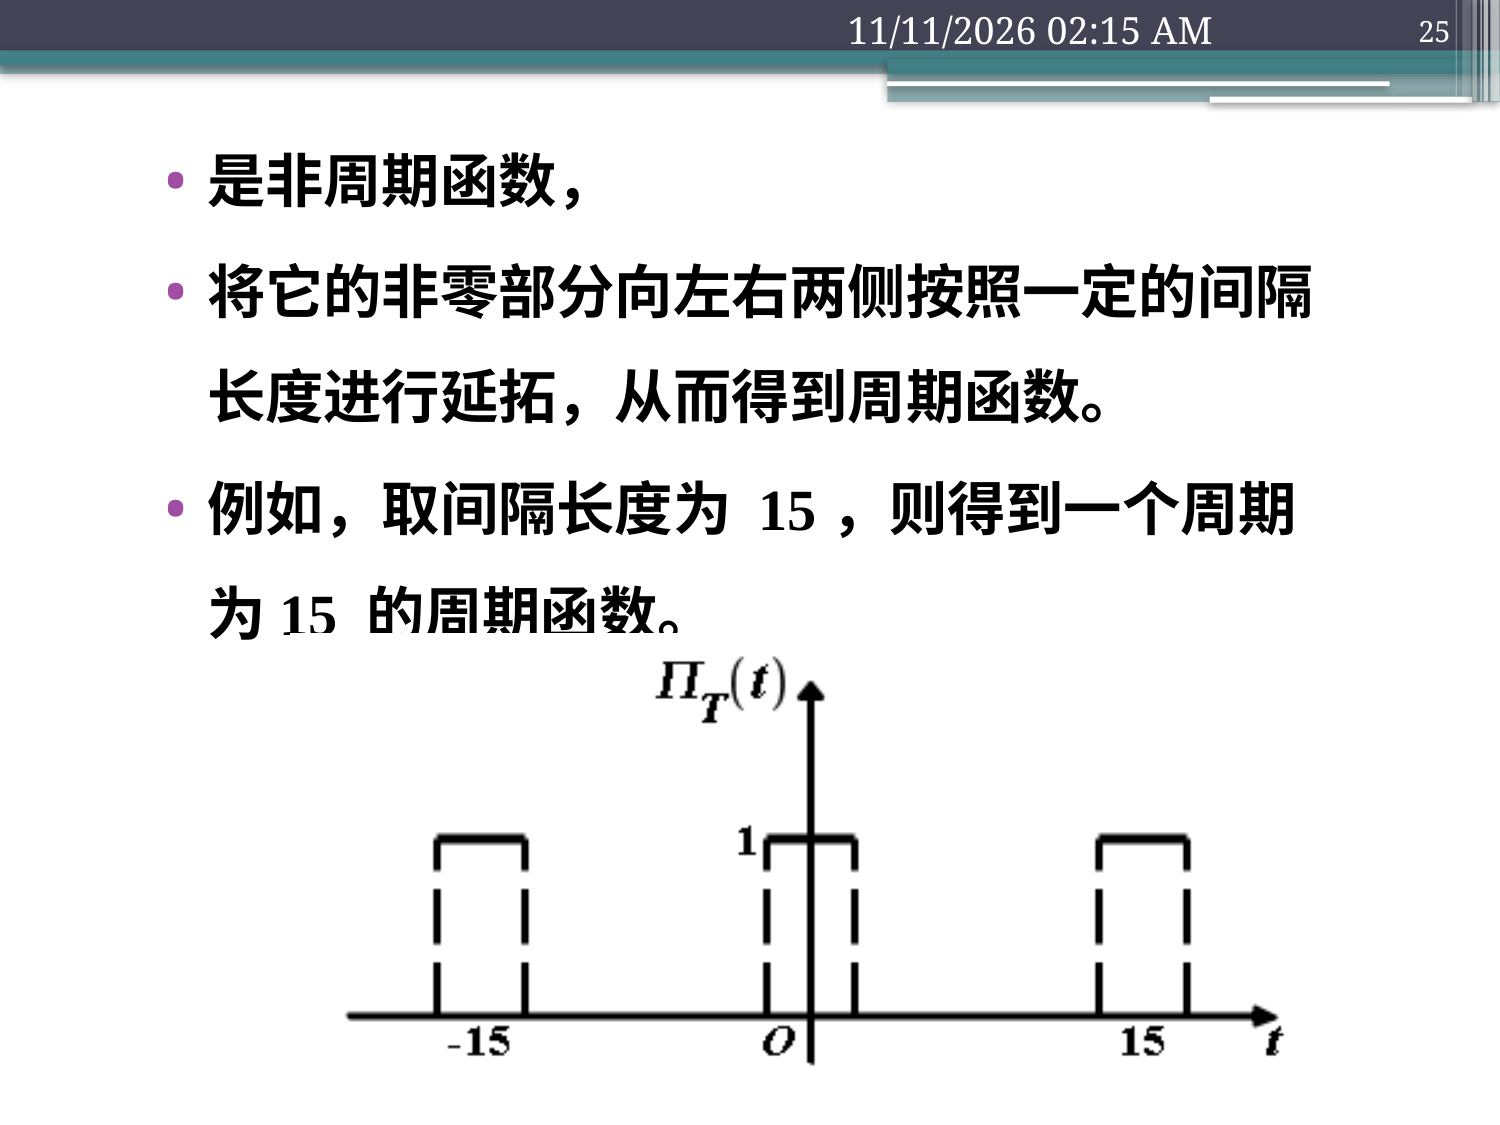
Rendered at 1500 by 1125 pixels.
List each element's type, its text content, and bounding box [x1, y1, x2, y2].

picture [290, 633, 1355, 1083]
slide_number 25 [1269, 0, 1466, 61]
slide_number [832, 0, 1269, 20]
